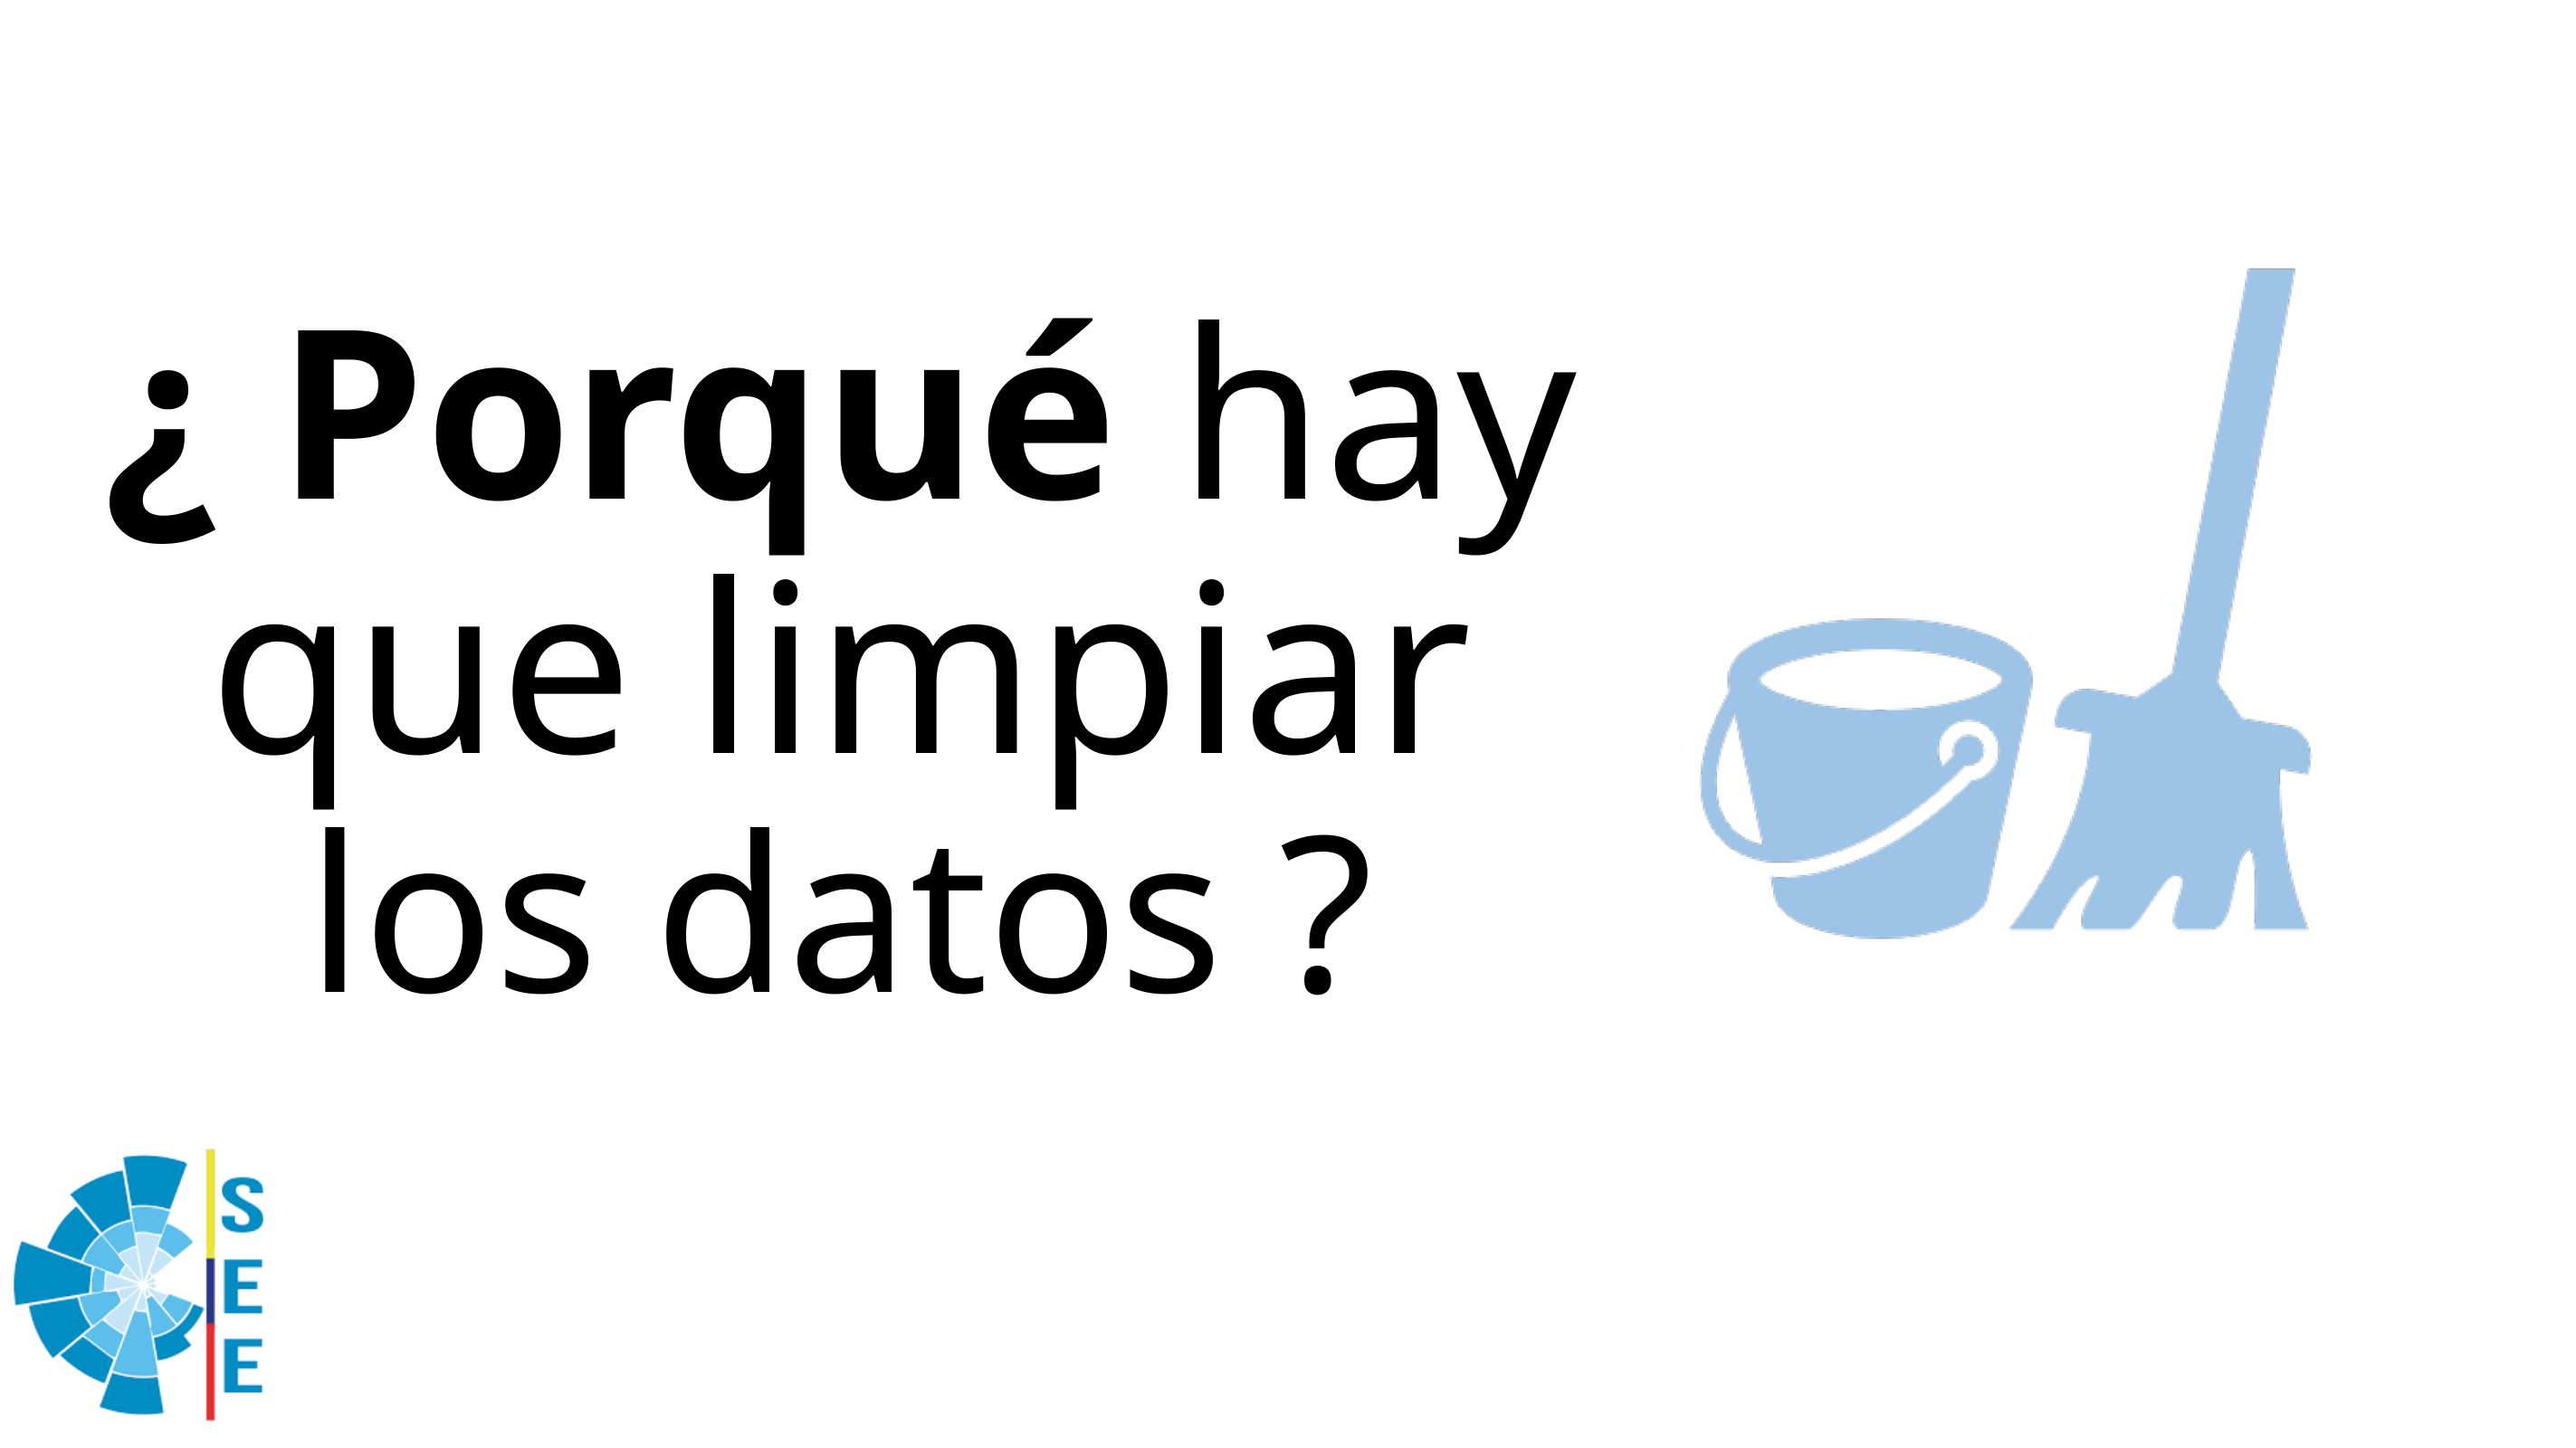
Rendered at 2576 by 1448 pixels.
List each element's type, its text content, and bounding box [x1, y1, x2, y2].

picture [1641, 239, 2371, 969]
text_box ¿ Porqué hay que limpiar los datos ? [62, 319, 1620, 1049]
picture [0, 1129, 319, 1448]
